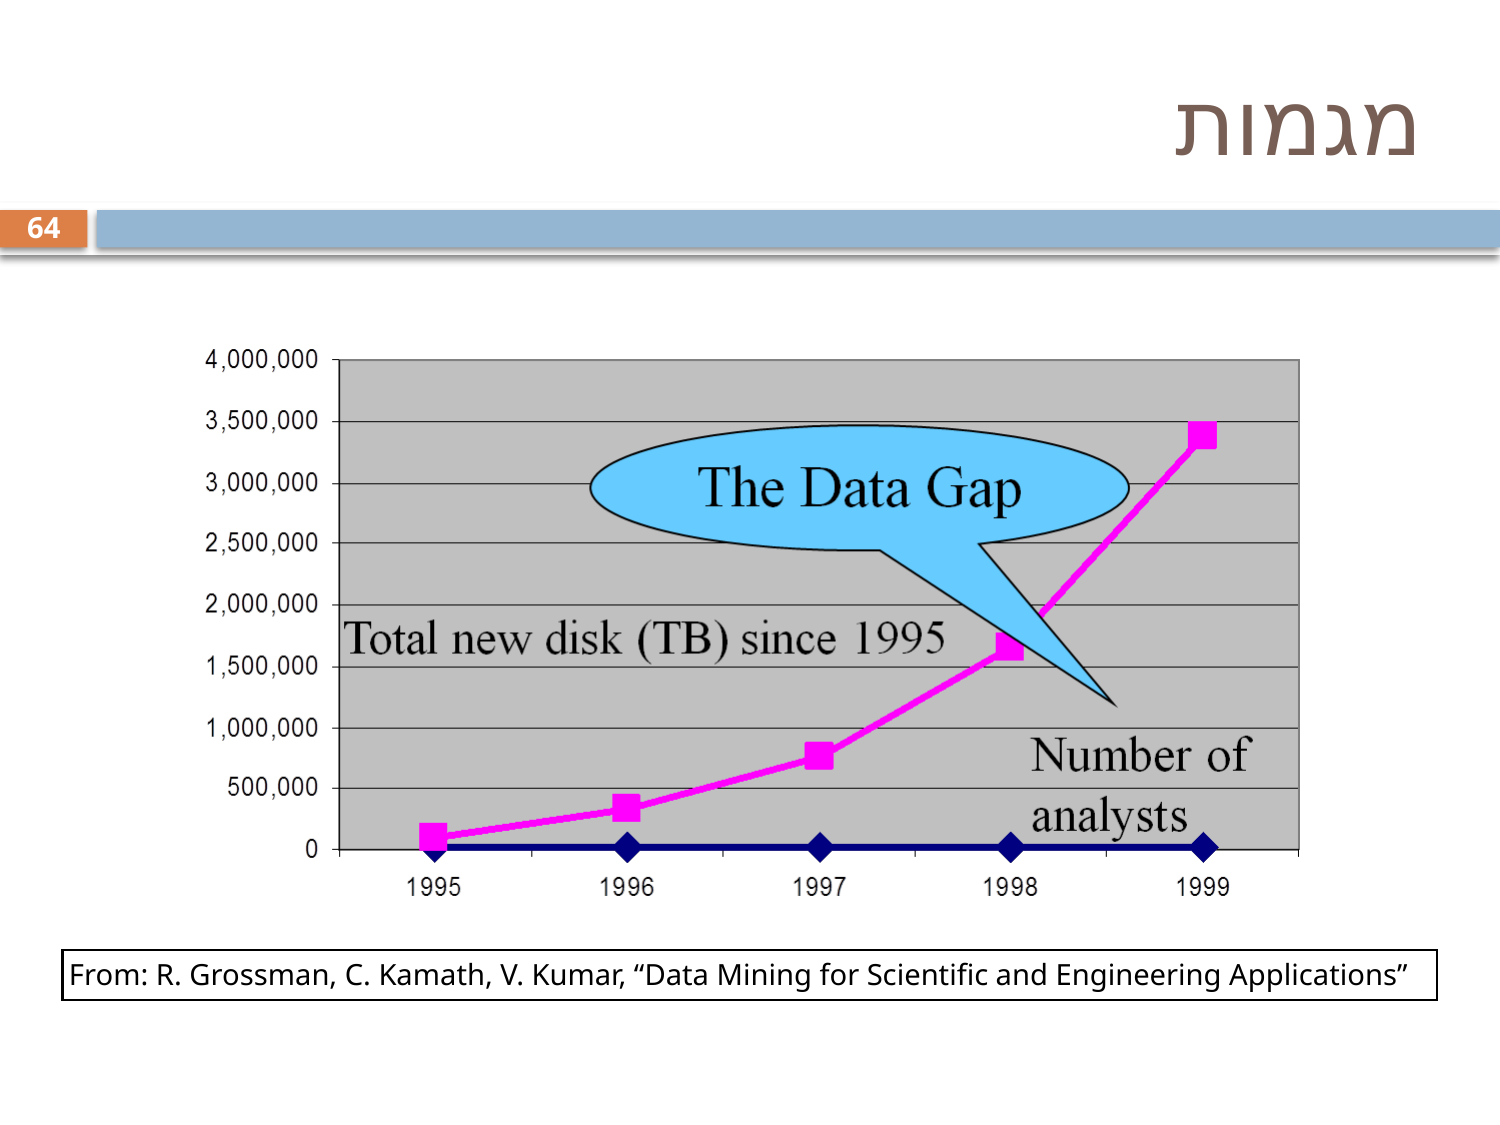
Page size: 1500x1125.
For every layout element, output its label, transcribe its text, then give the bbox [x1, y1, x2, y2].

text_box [62, 949, 1438, 1001]
picture [164, 299, 1336, 949]
slide_number 64 [0, 208, 88, 249]
title מגמות [100, 37, 1438, 200]
